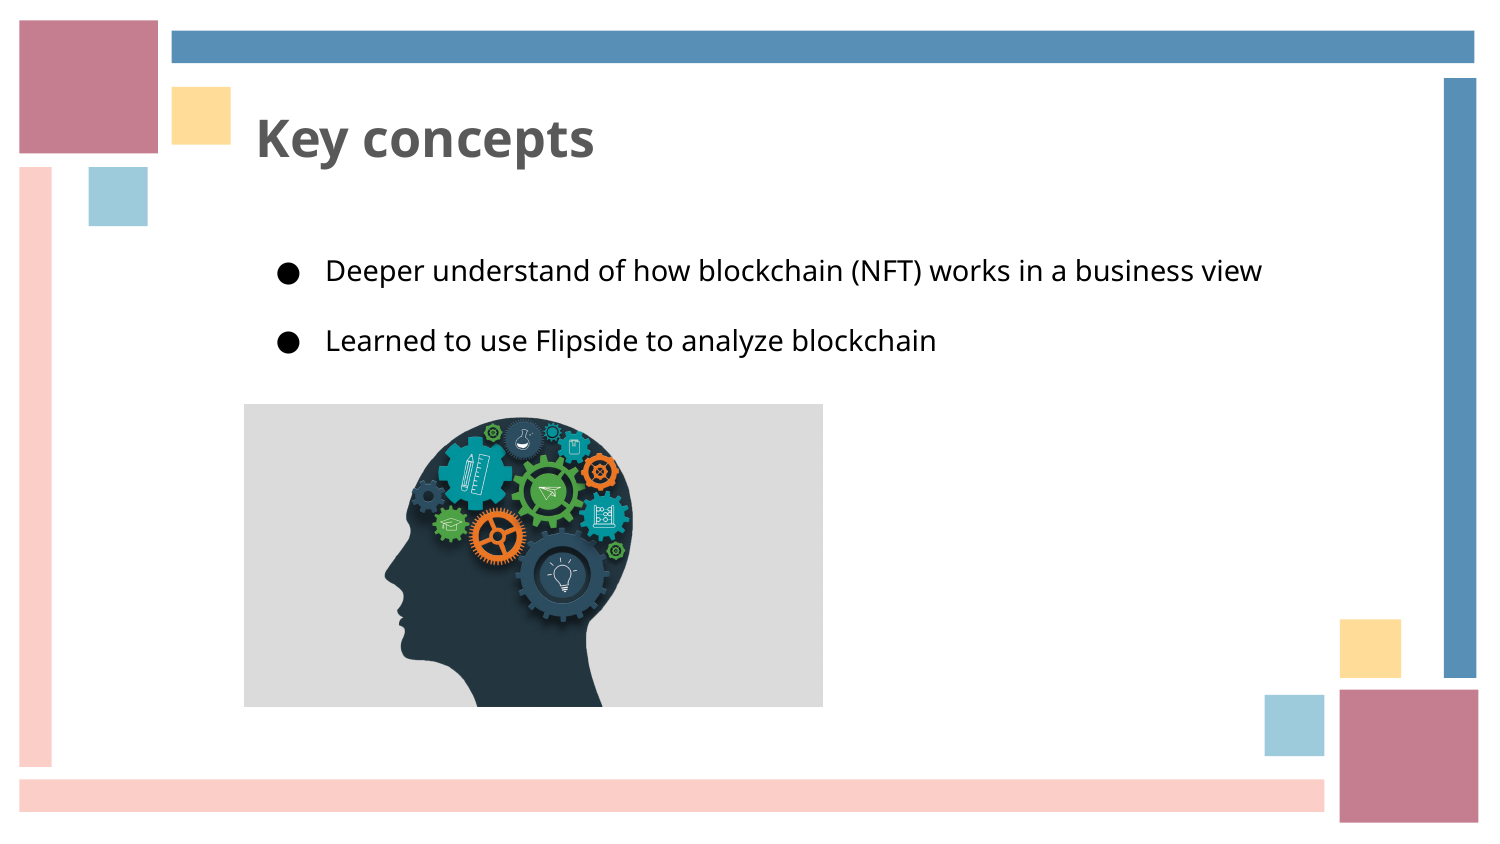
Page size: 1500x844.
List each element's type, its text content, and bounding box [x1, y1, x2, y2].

text_box [1443, 186, 1477, 678]
text_box [1264, 694, 1325, 757]
text_box [19, 167, 52, 767]
title Key concepts [244, 78, 1500, 186]
picture [244, 403, 823, 707]
list Deeper understand of how blockchain (NFT) works in a business view Learned to use Flipside to analyze blockchain [244, 212, 1301, 380]
text_box [19, 20, 158, 154]
text_box [1339, 689, 1479, 823]
text_box [171, 86, 231, 145]
text_box [1339, 619, 1402, 678]
text_box [171, 30, 1475, 64]
text_box [88, 167, 148, 227]
text_box [19, 779, 1325, 812]
